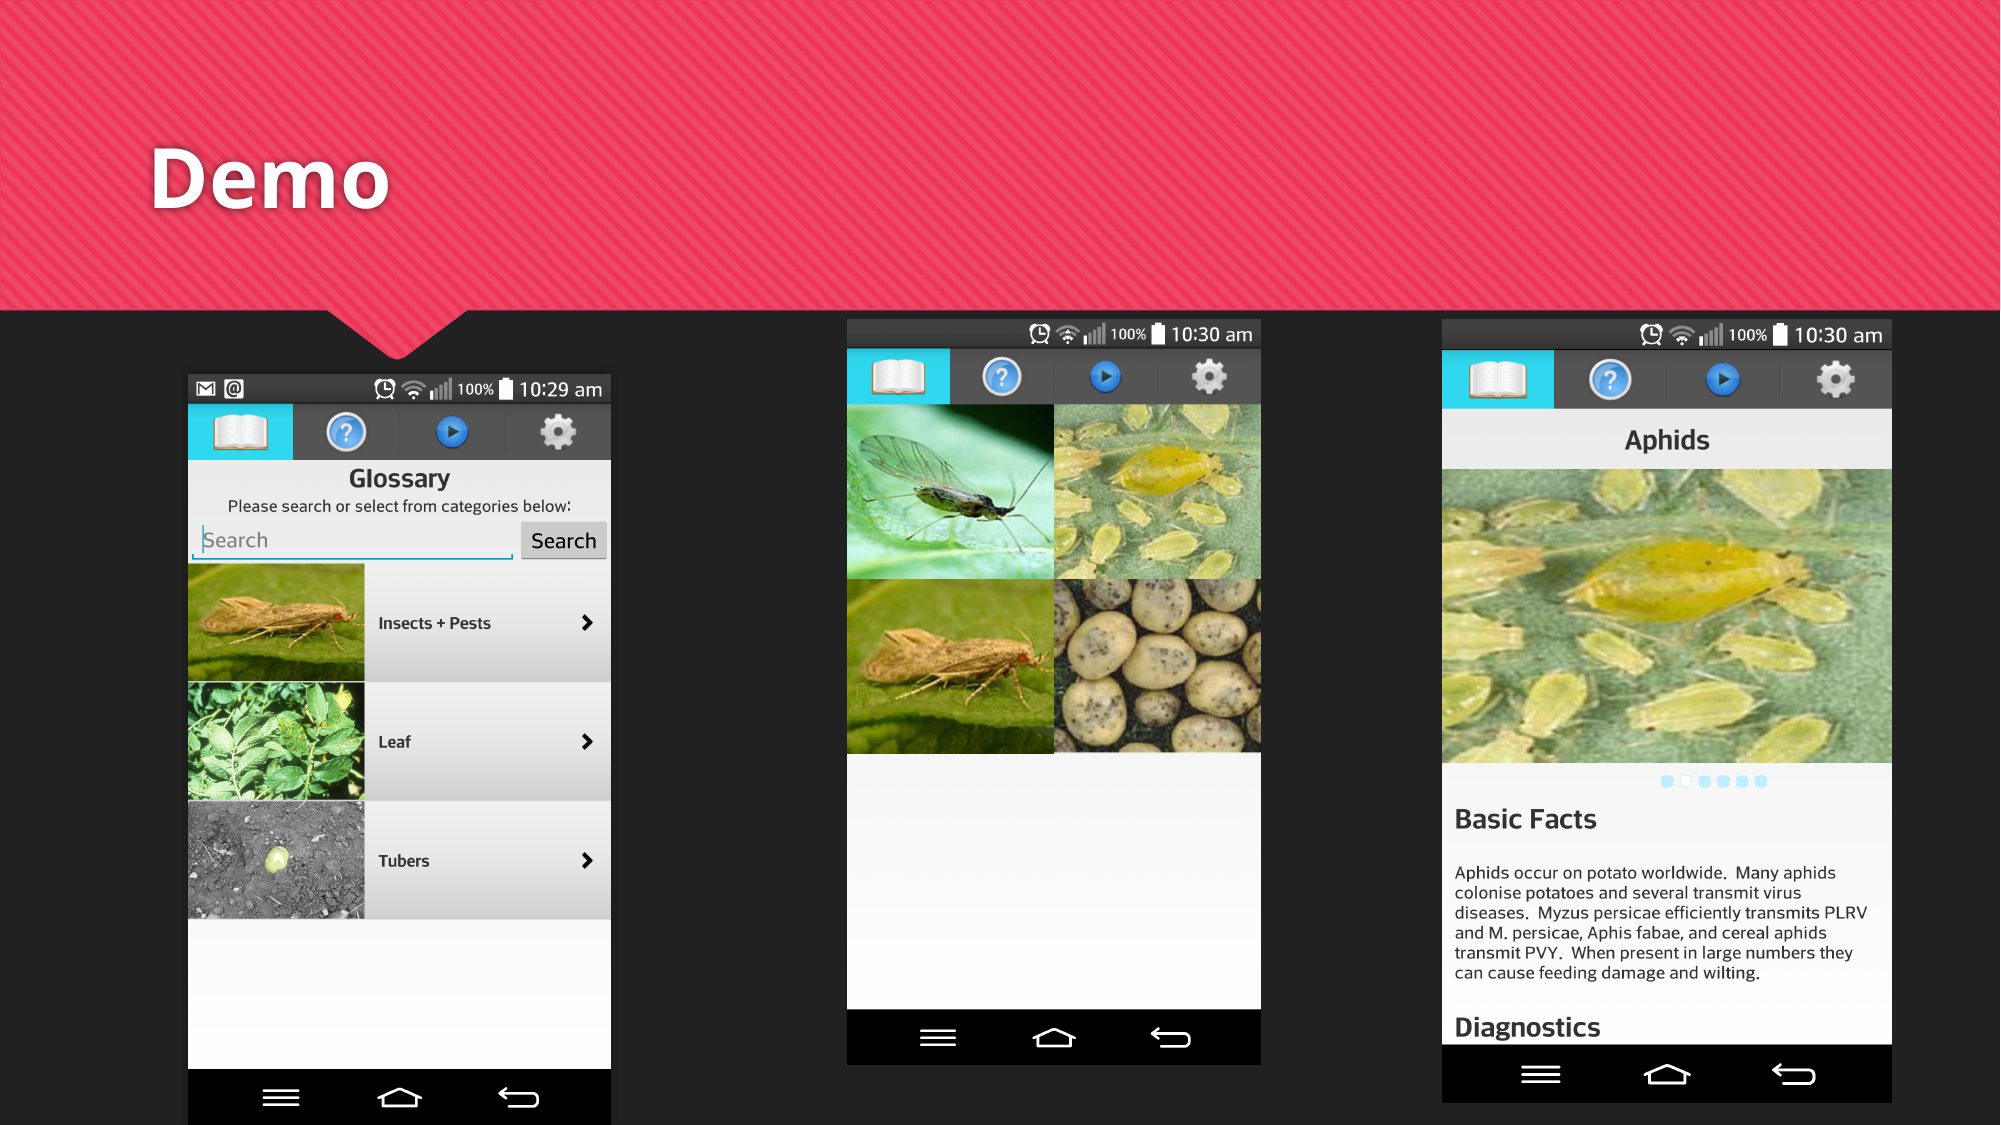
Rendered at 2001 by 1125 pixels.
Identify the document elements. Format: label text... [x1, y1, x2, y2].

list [188, 373, 612, 1125]
picture [1442, 319, 1892, 1104]
picture [847, 319, 1261, 1065]
title Demo [132, 73, 1868, 233]
